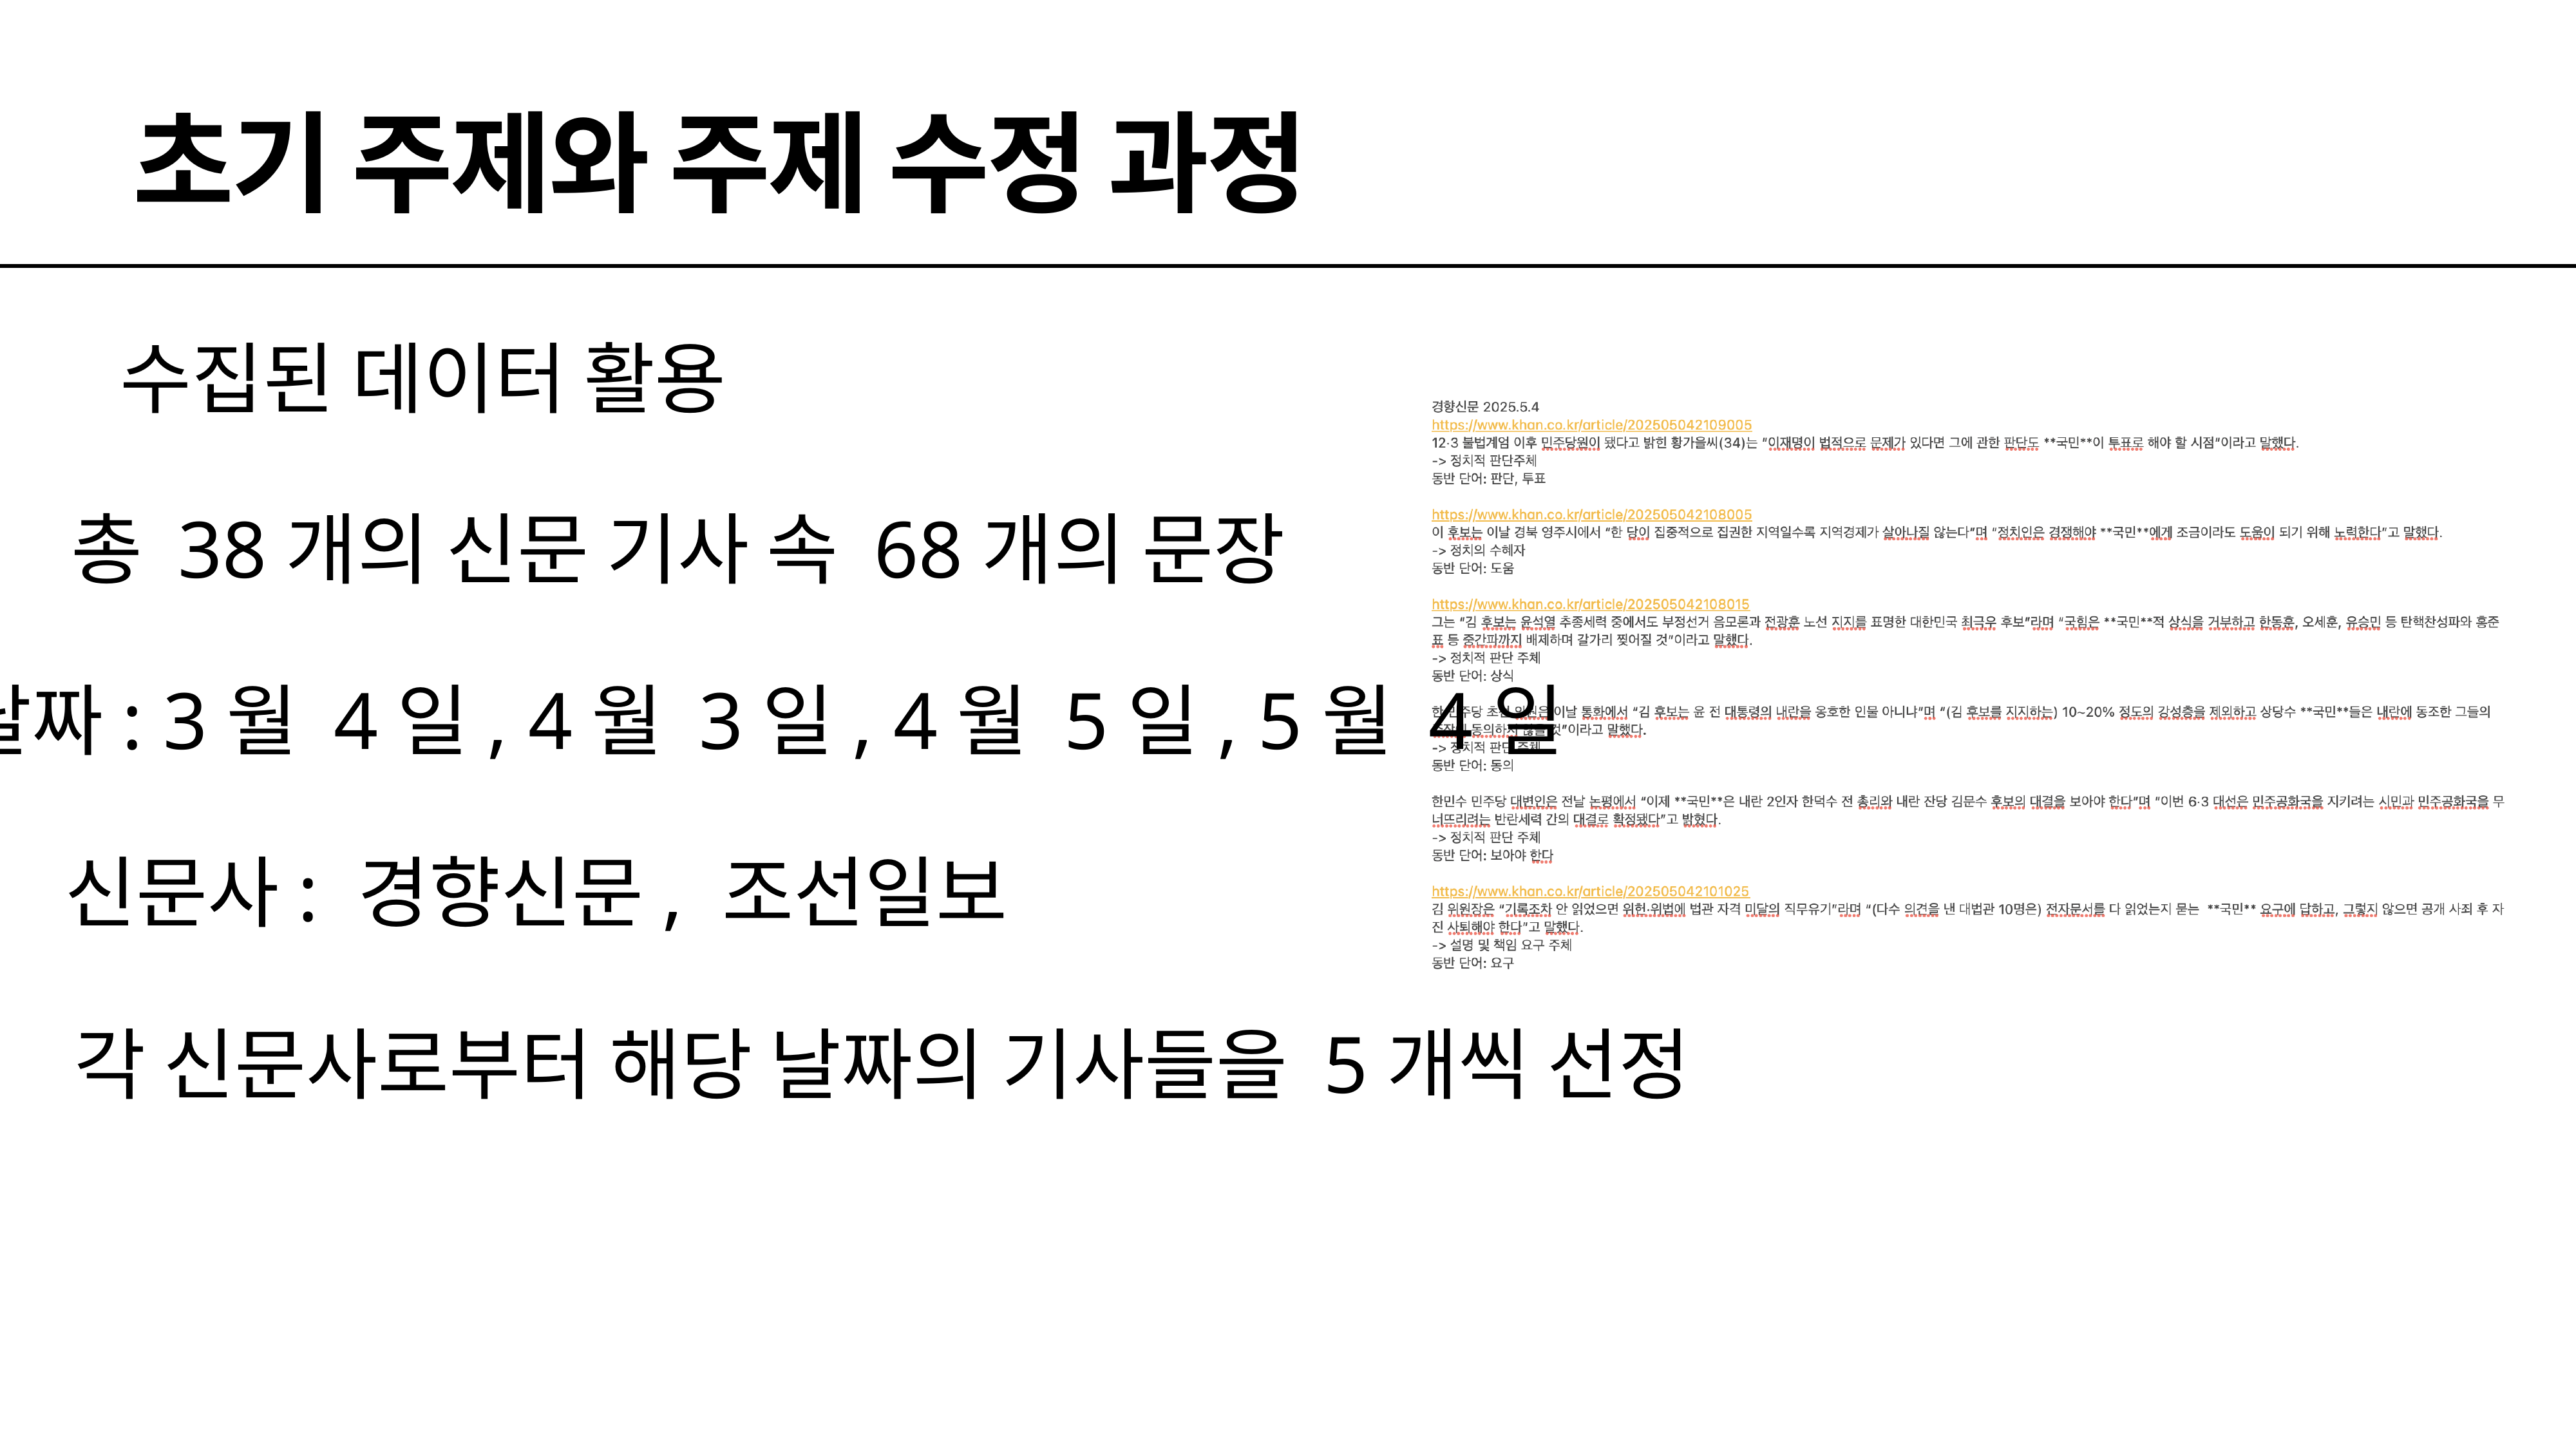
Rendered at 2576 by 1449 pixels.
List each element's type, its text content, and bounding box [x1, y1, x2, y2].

text_box 총 38개의 신문 기사 속 68개의 문장 [65, 505, 1291, 600]
picture [1413, 385, 2525, 979]
title 초기 주제와 주제 수정 과정 [127, 113, 2449, 266]
text_box 각 신문사로부터 해당 날짜의 기사들을 5개씩 선정 [69, 1021, 1696, 1116]
text_box 날짜: 3월 4일, 4월 3일, 4월 5일, 5월 4일 [0, 677, 1413, 772]
text_box 수집된 데이터 활용 [114, 334, 732, 430]
text_box 신문사: 경향신문, 조선일보 [59, 849, 1014, 944]
